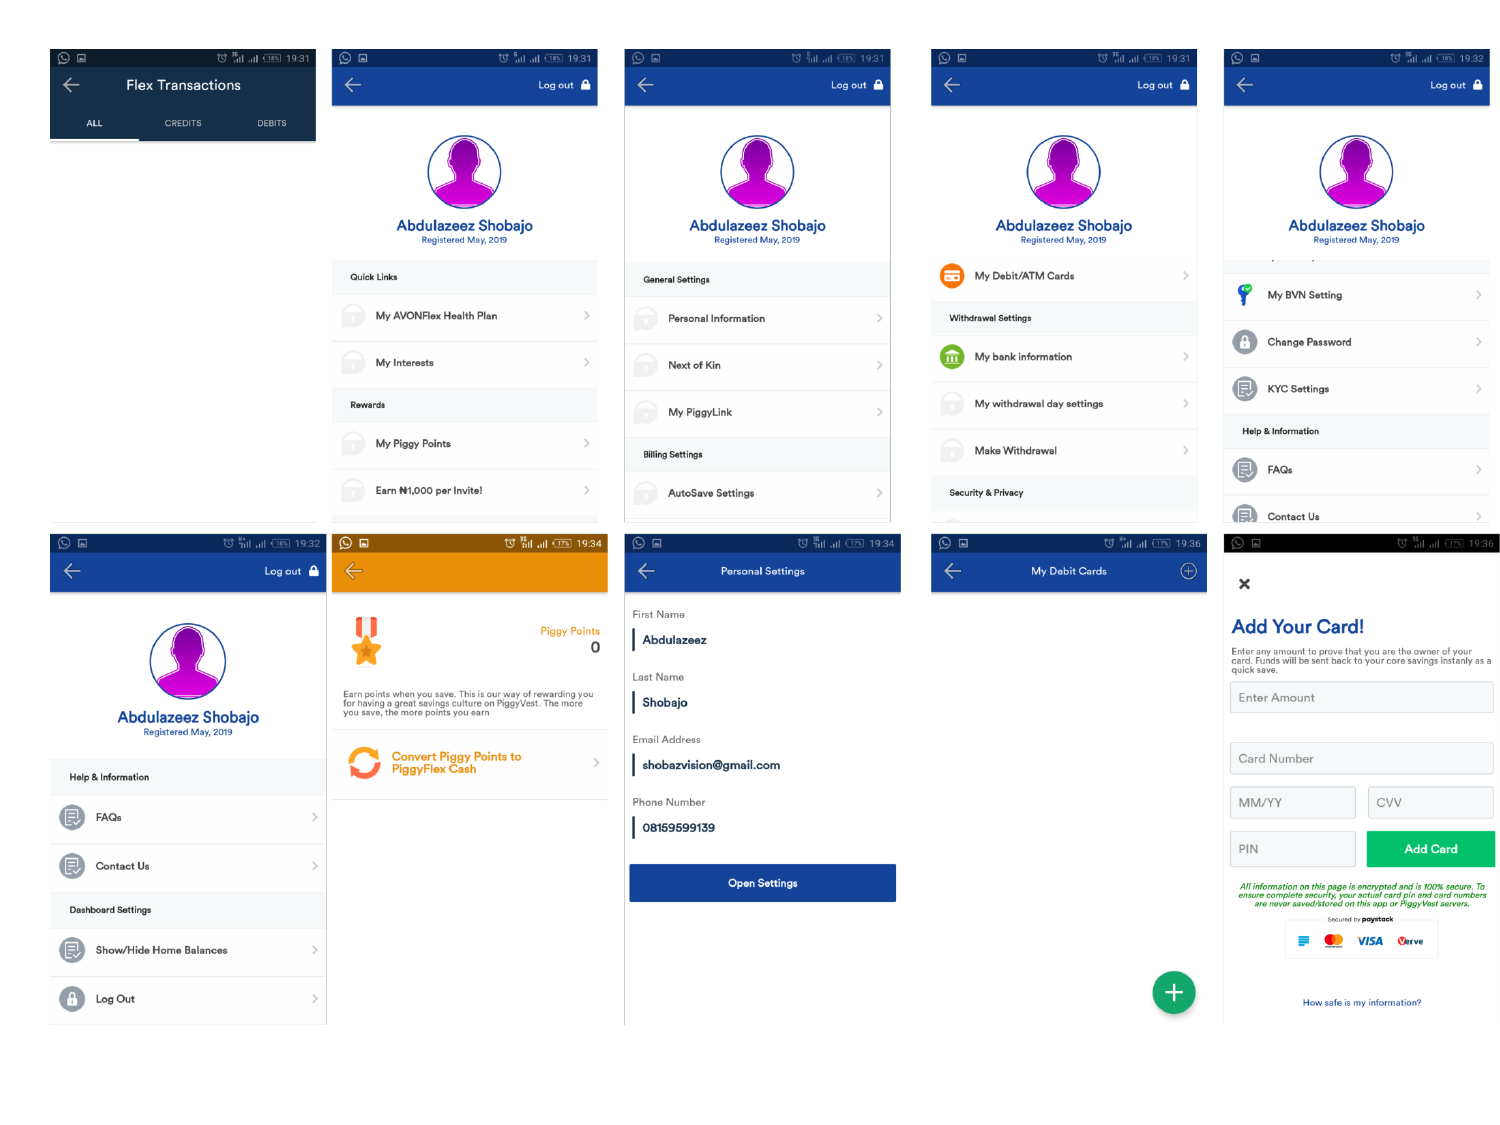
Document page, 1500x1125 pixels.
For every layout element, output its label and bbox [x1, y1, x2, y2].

picture [50, 49, 1500, 1025]
